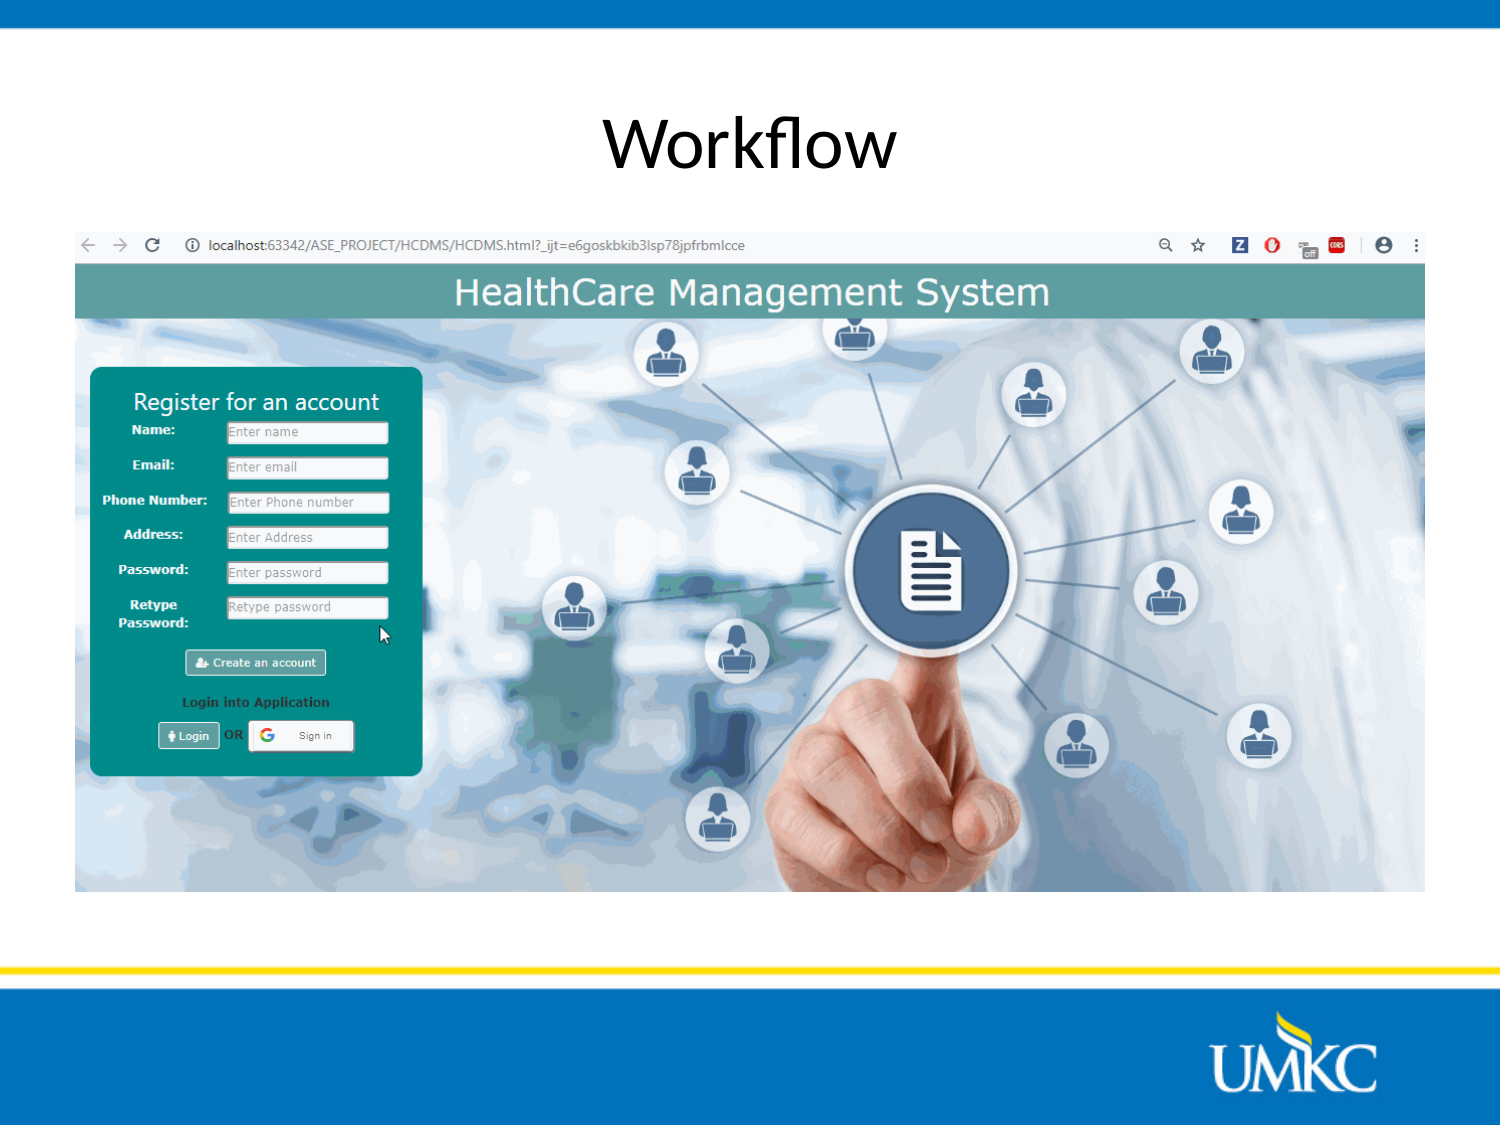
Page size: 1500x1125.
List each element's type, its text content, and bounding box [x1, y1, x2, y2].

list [74, 232, 1426, 893]
picture [0, 0, 1500, 1125]
title Workflow [75, 45, 1425, 232]
